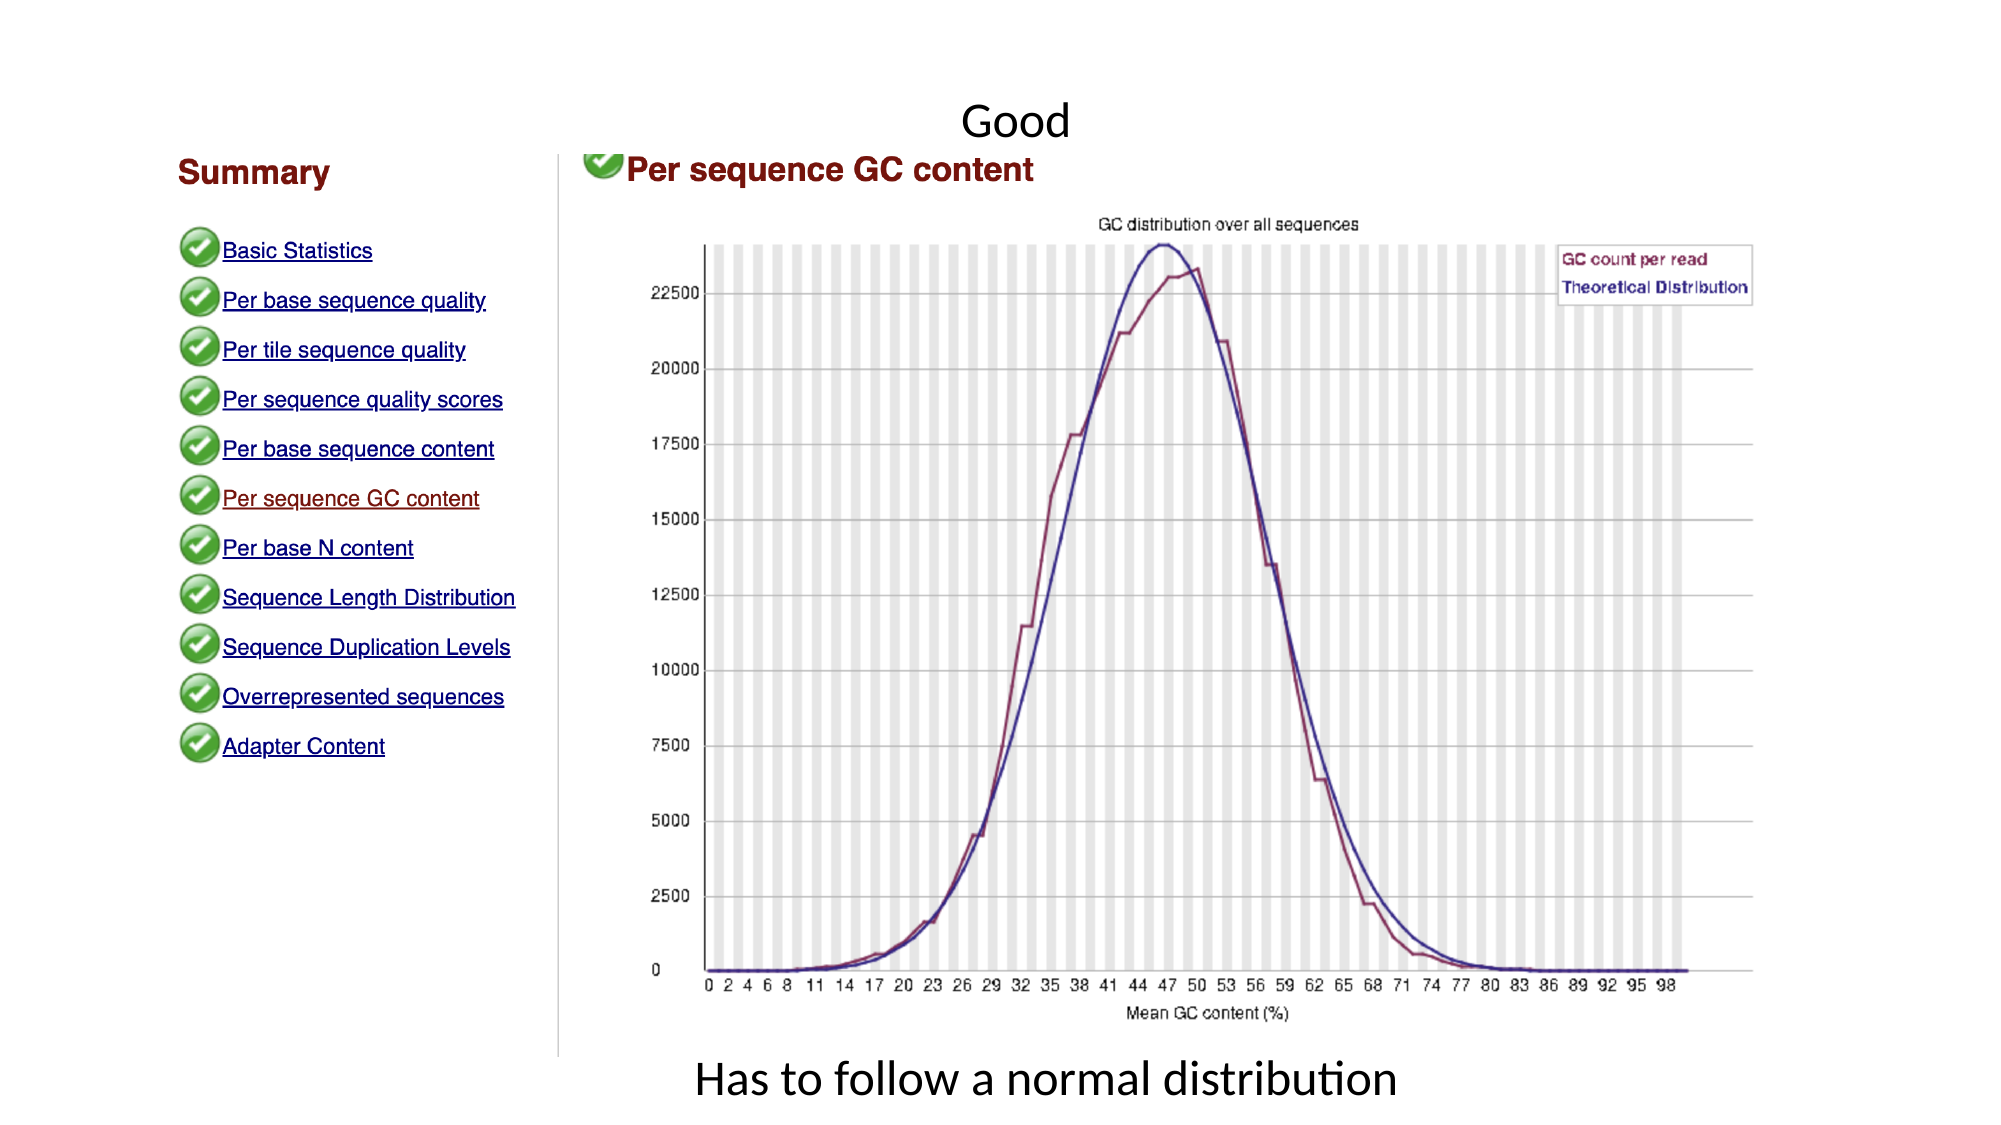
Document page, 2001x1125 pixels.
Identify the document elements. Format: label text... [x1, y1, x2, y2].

text_box Has to follow a normal distribution [679, 1065, 1675, 1113]
text_box Good [946, 80, 1304, 152]
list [169, 153, 1768, 1057]
